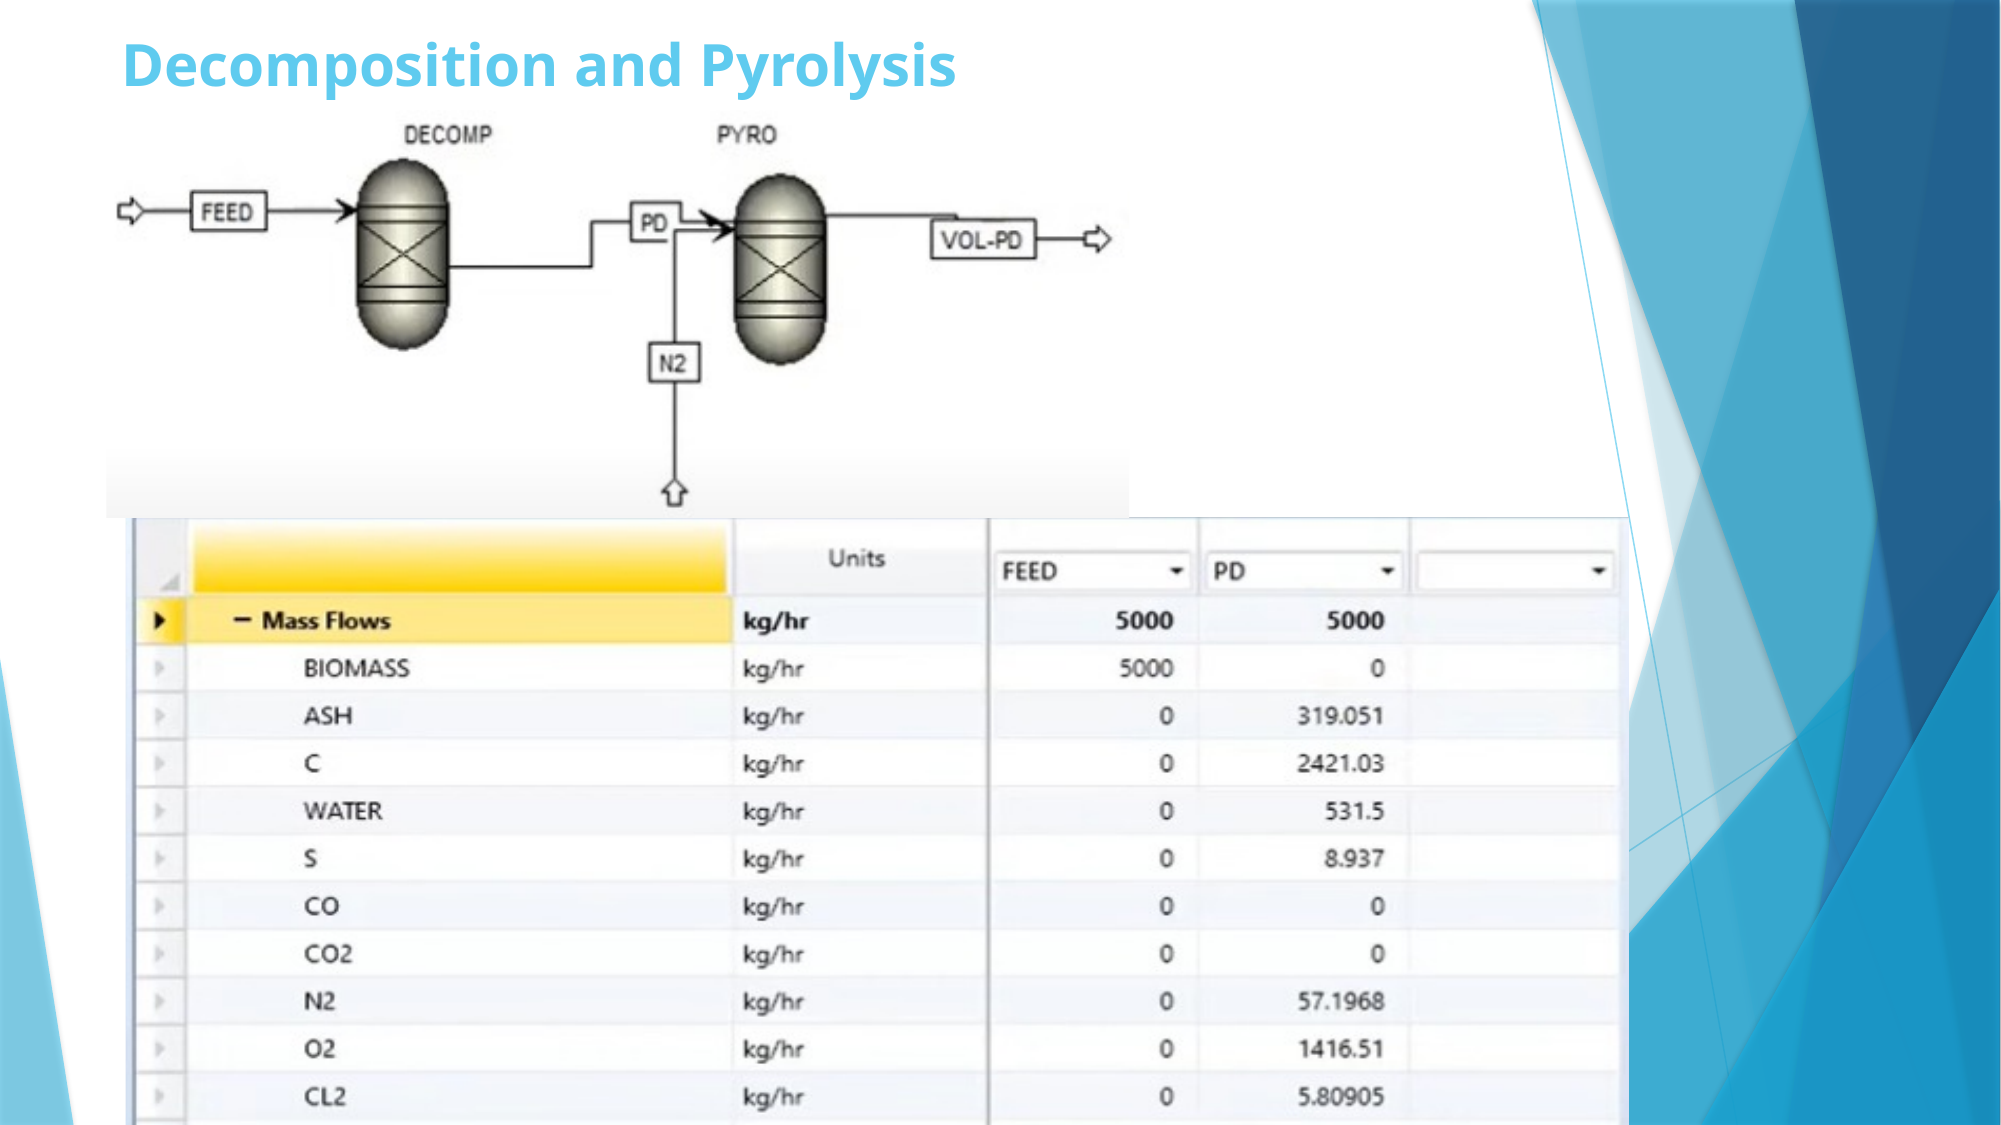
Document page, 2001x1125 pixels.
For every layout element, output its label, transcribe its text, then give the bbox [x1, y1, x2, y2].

title Decomposition and Pyrolysis [106, 20, 1517, 237]
picture [105, 109, 1630, 1125]
